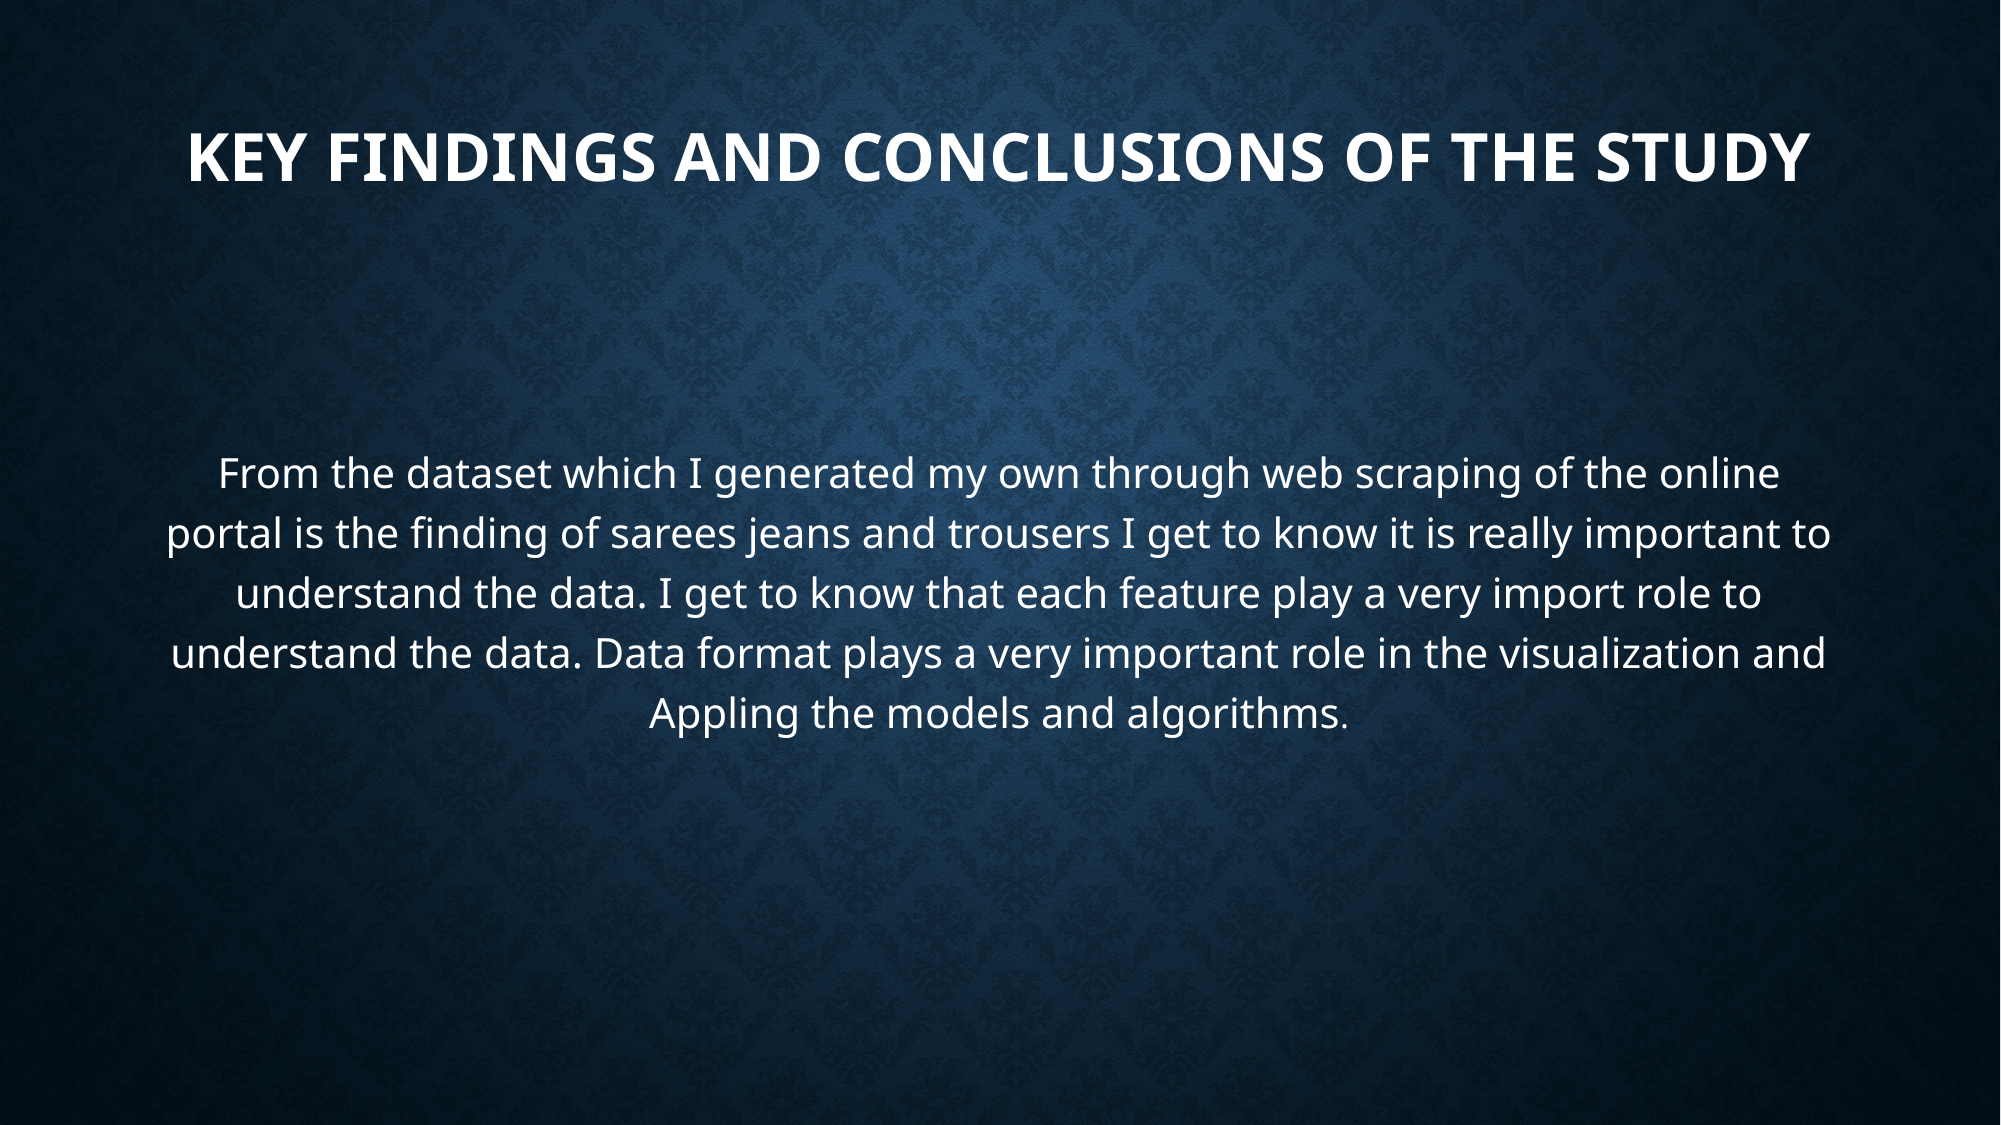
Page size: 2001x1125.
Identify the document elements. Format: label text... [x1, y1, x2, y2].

title Key Findings and Conclusions of the Study [149, 99, 1849, 216]
list From the dataset which I generated my own through web scraping of the online portal is the finding of sarees jeans and trousers I get to know it is really important to understand the data. I get to know that each feature play a very import role to understand the data. Data format plays a very important role in the visualization and Appling the models and algorithms. [149, 216, 1849, 1025]
